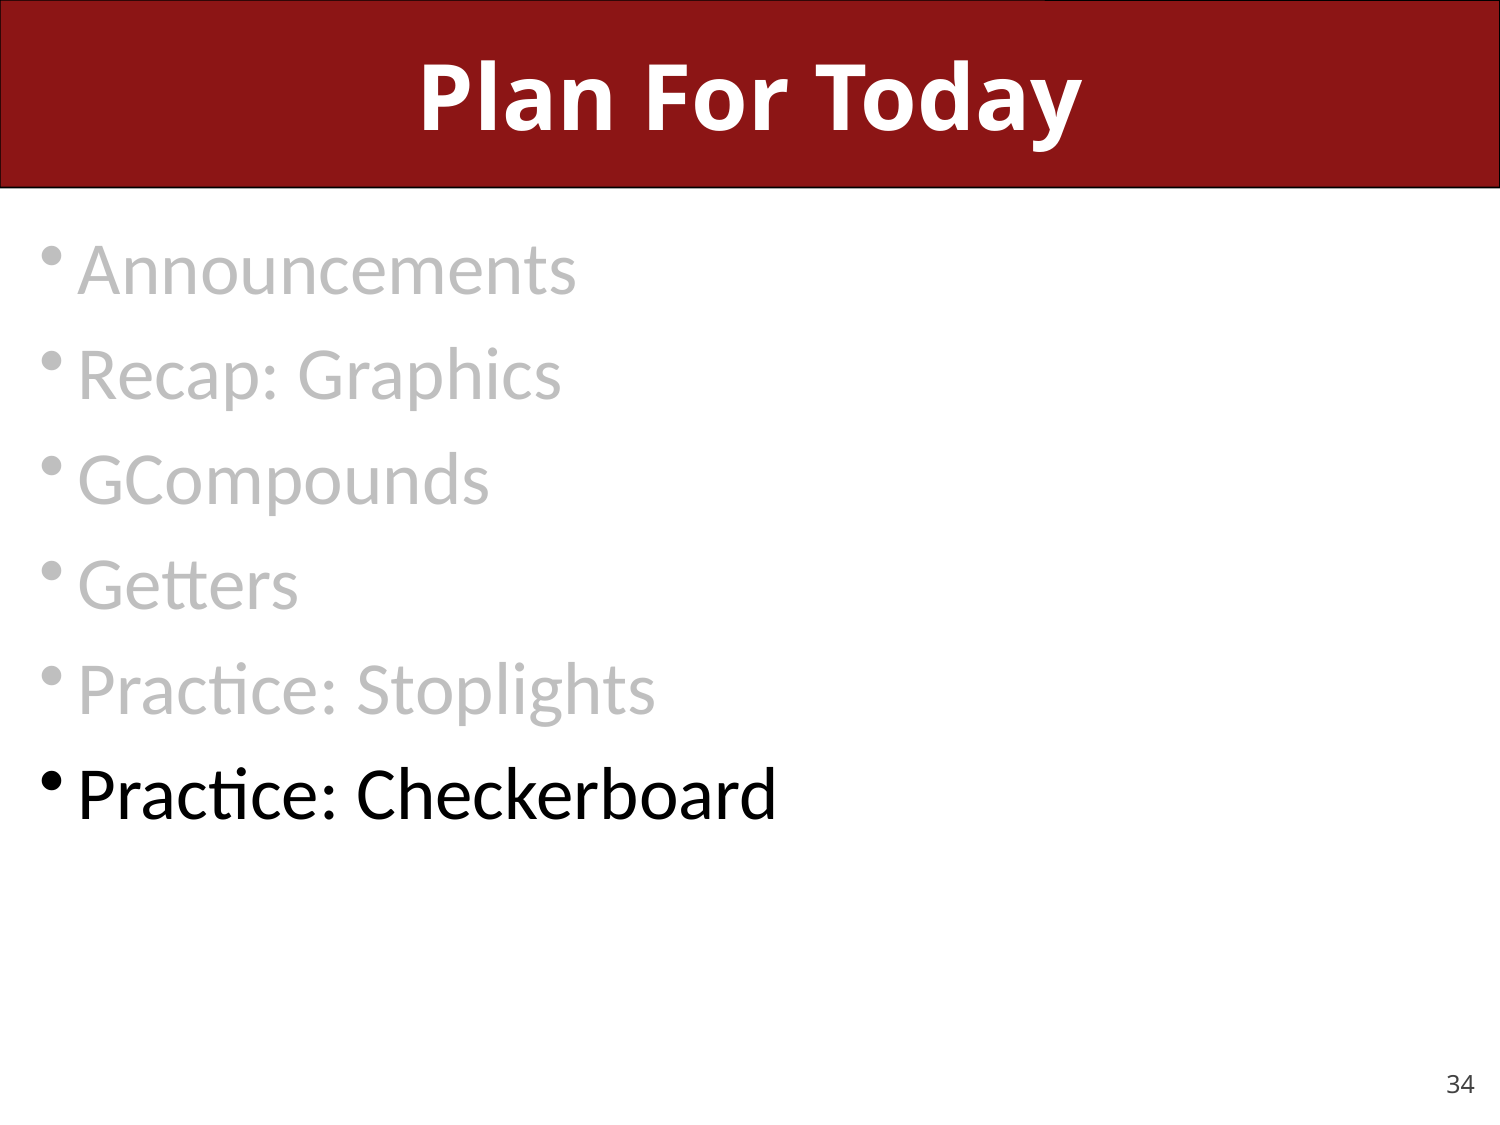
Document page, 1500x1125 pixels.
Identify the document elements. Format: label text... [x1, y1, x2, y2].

title Plan For Today [75, 0, 1425, 188]
list Announcements Recap: Graphics GCompounds Getters Practice: Stoplights Practice: Checkerboard [24, 212, 1475, 1063]
